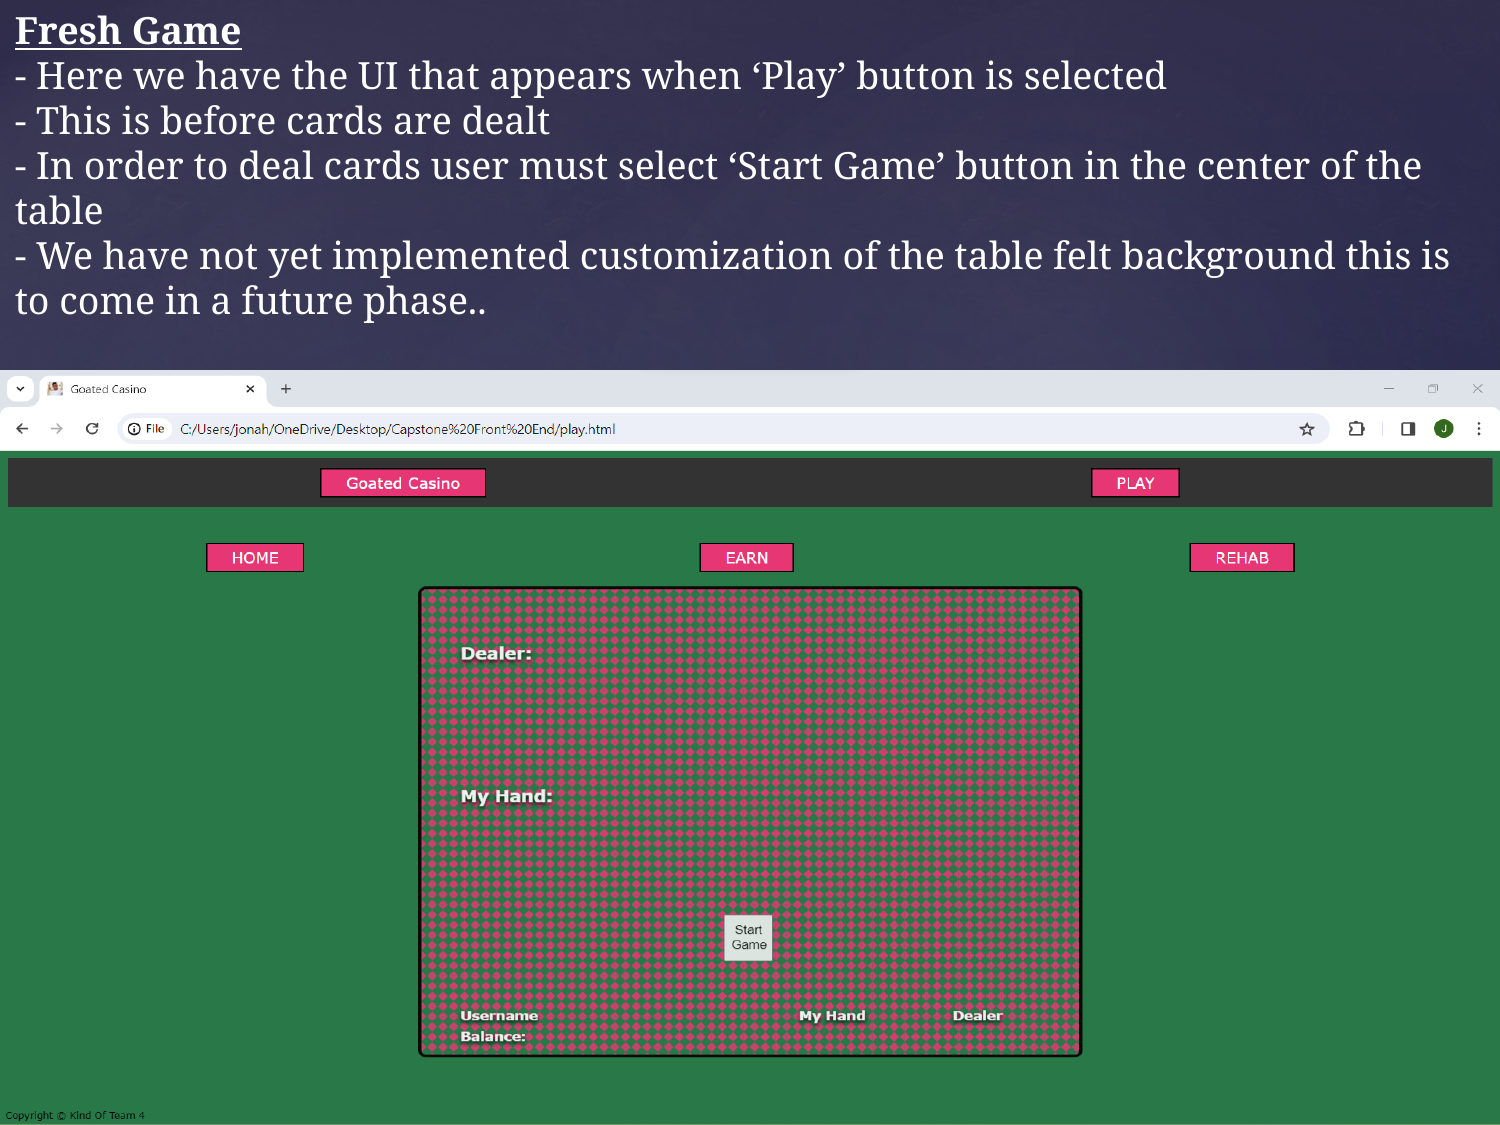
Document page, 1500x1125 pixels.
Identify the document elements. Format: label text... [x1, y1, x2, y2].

text_box Fresh Game - Here we have the UI that appears when ‘Play’ button is selected - This is before cards are dealt - In order to deal cards user must select ‘Start Game’ button in the center of the table - We have not yet implemented customization of the table felt background this is to come in a future phase.. [0, 0, 1500, 330]
picture [0, 369, 1500, 1125]
